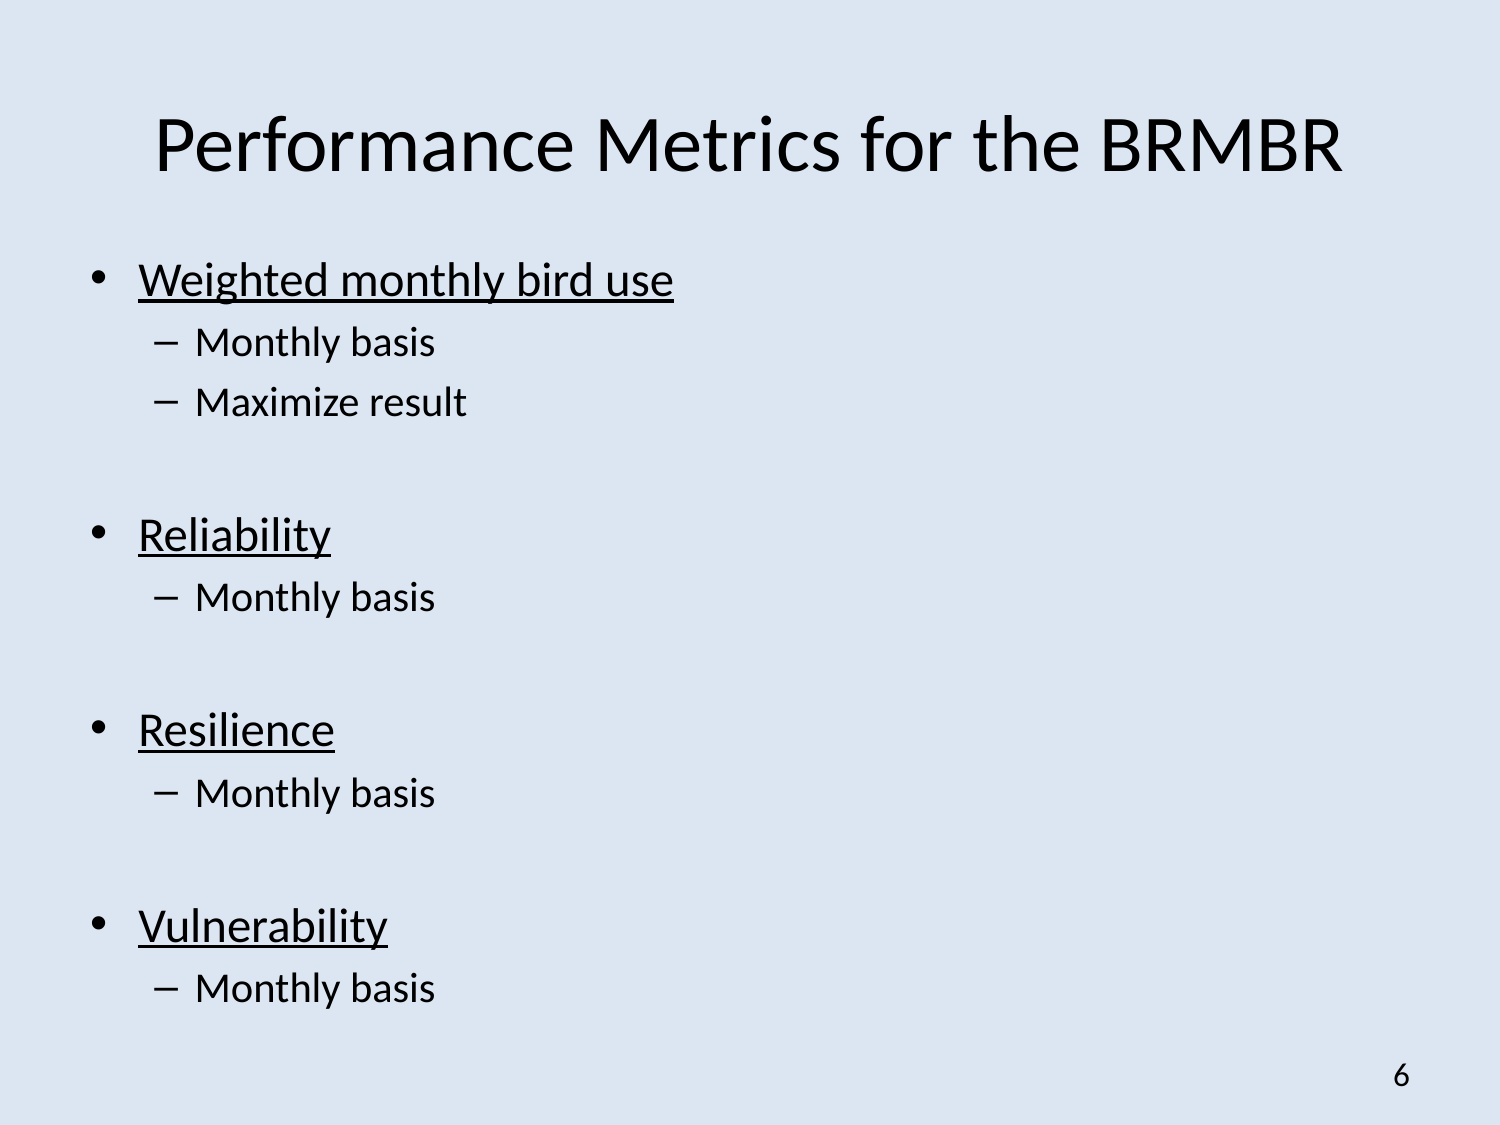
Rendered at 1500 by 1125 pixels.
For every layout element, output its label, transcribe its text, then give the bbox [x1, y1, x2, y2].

title Performance Metrics for the BRMBR [75, 45, 1425, 233]
list Weighted monthly bird use Monthly basis Maximize result Reliability Monthly basis Resilience Monthly basis Vulnerability Monthly basis [75, 239, 1425, 1021]
slide_number 6 [1074, 1042, 1425, 1103]
